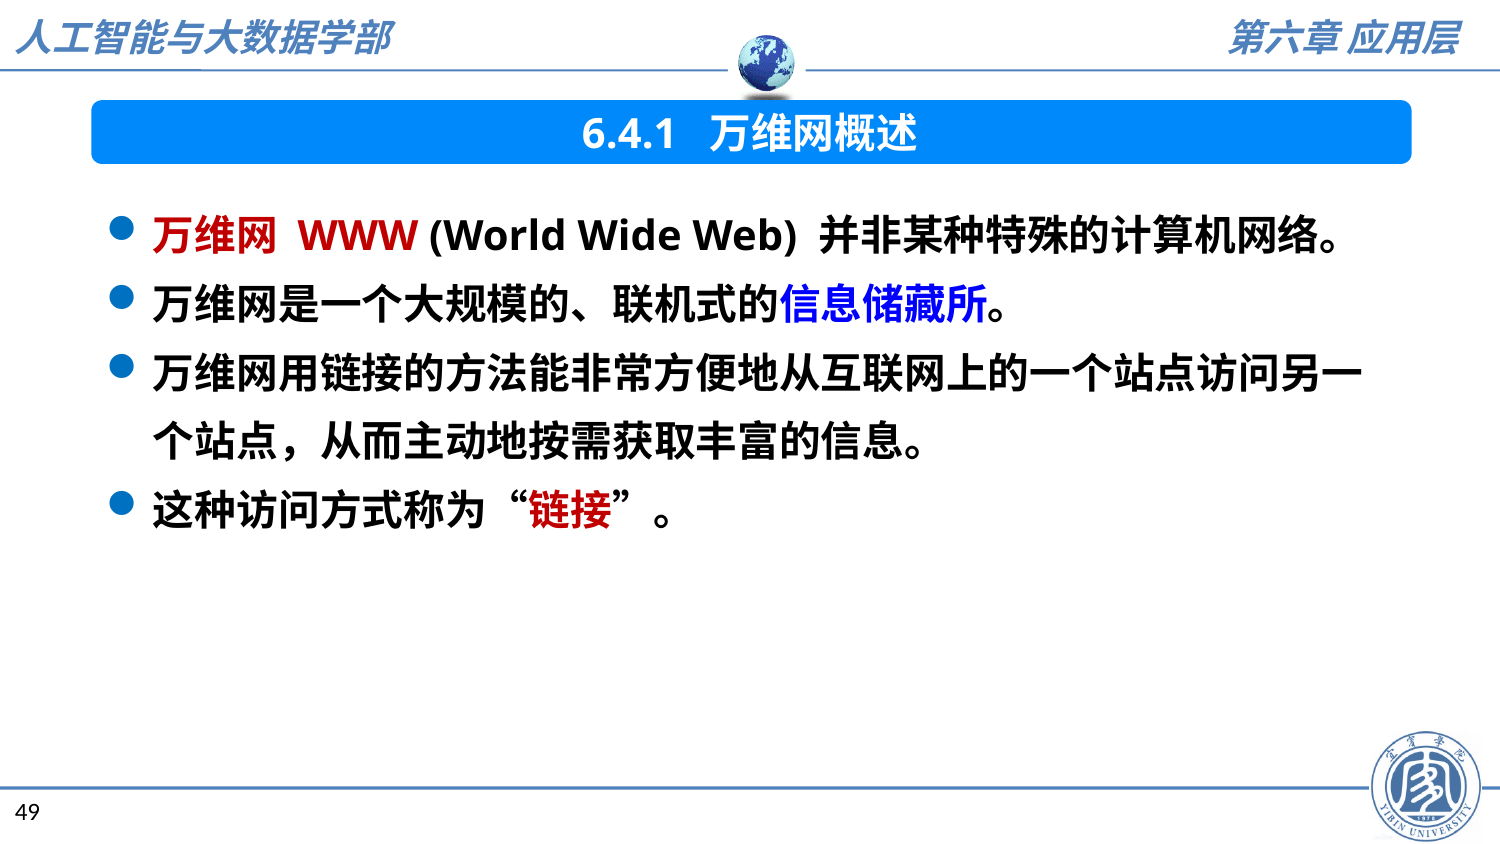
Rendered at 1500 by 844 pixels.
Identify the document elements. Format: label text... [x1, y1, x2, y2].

text_box [933, 100, 1412, 164]
text_box 万维网 WWW (World Wide Web) 并非某种特殊的计算机网络。 万维网是一个大规模的、联机式的信息储藏所。 万维网用链接的方法能非常方便地从互联网上的一个站点访问另一个站点，从而主动地按需获取丰富的信息。 这种访问方式称为“链接”。 [91, 182, 1412, 542]
text_box [91, 100, 566, 164]
text_box 6.4.1 万维网概述 [566, 99, 933, 165]
slide_number 49 [0, 787, 350, 833]
picture [736, 33, 796, 99]
